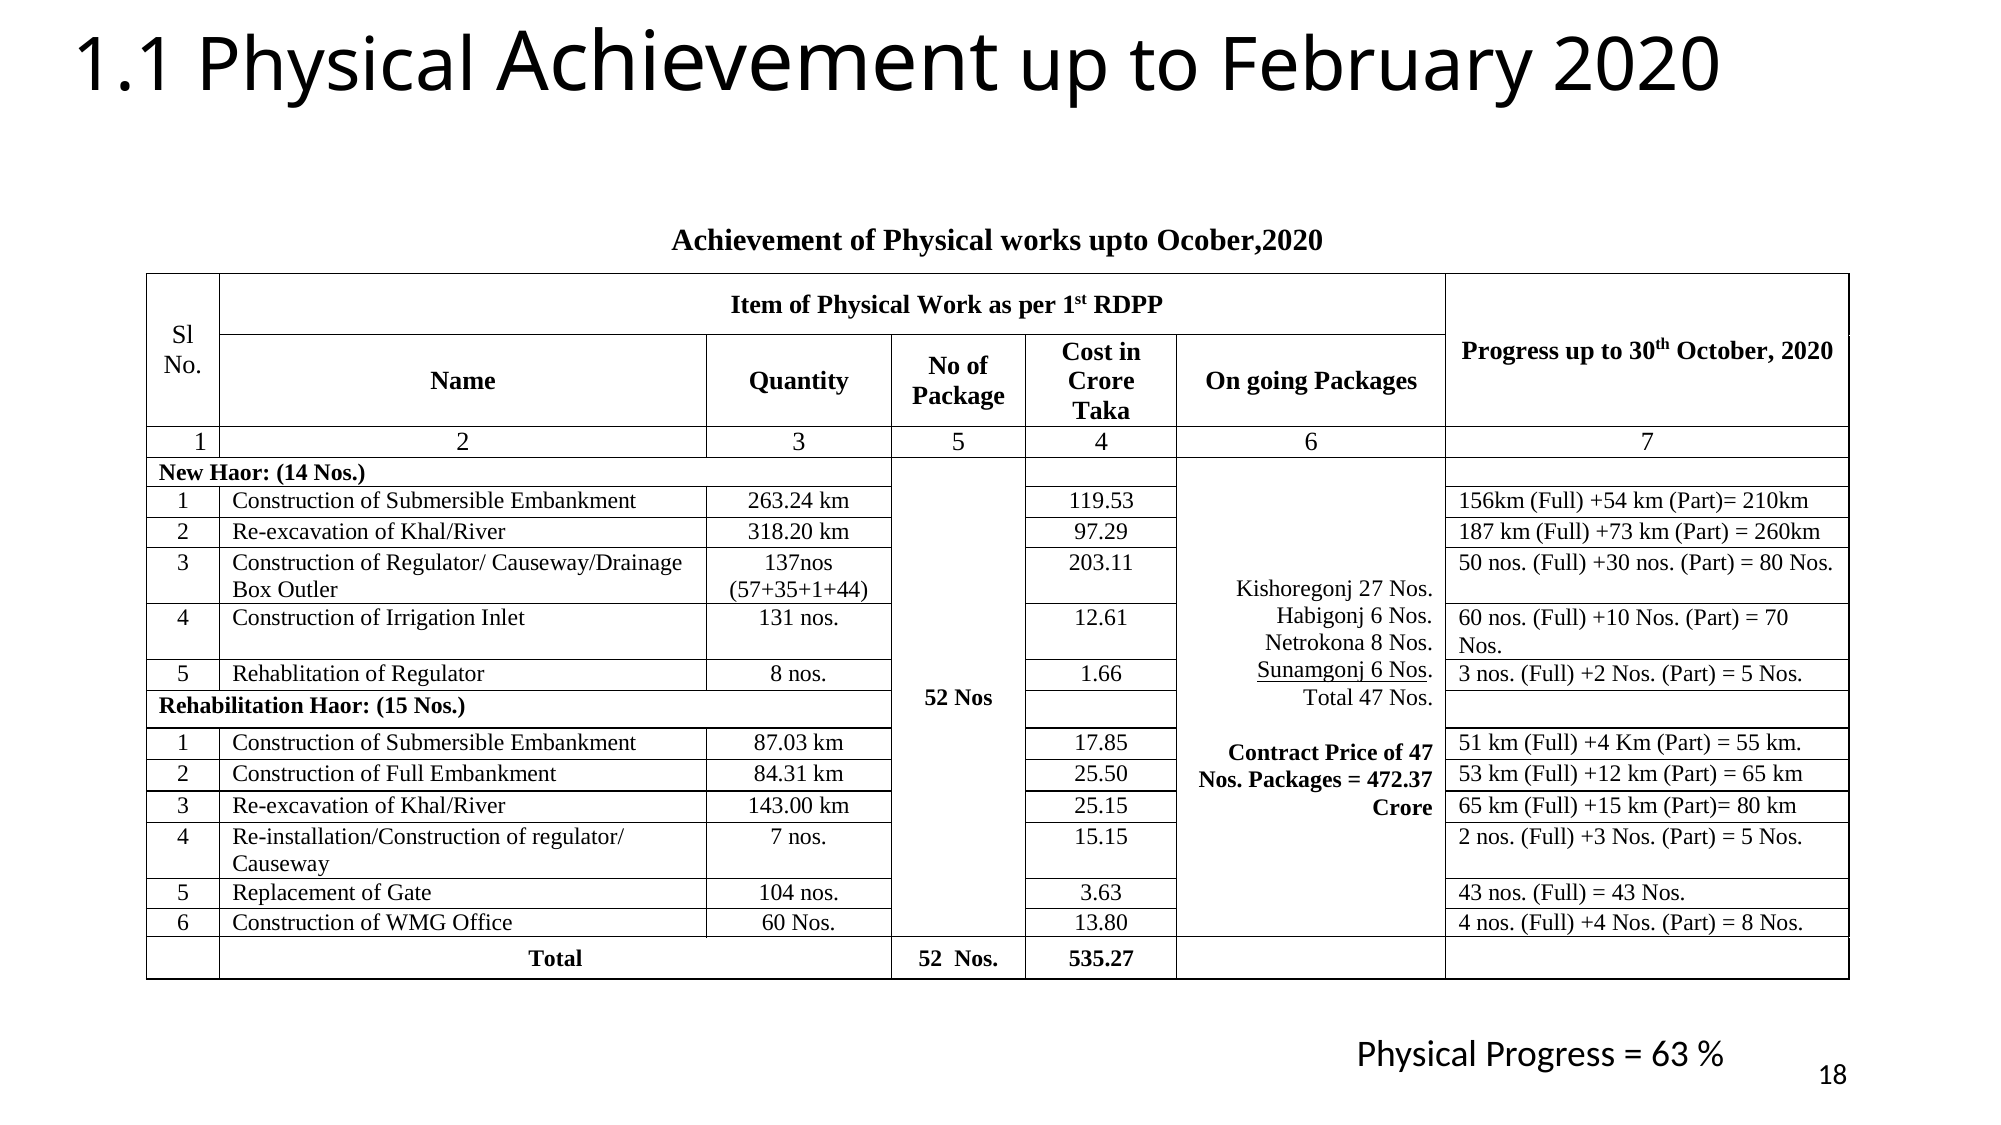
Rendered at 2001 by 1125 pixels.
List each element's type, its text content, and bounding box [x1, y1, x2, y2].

slide_number 18 [1412, 1042, 1863, 1103]
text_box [101, 221, 1929, 1010]
title 1.1 Physical Achievement up to February 2020 [57, 0, 1783, 218]
text_box Physical Progress = 63 % [1342, 1021, 1740, 1081]
